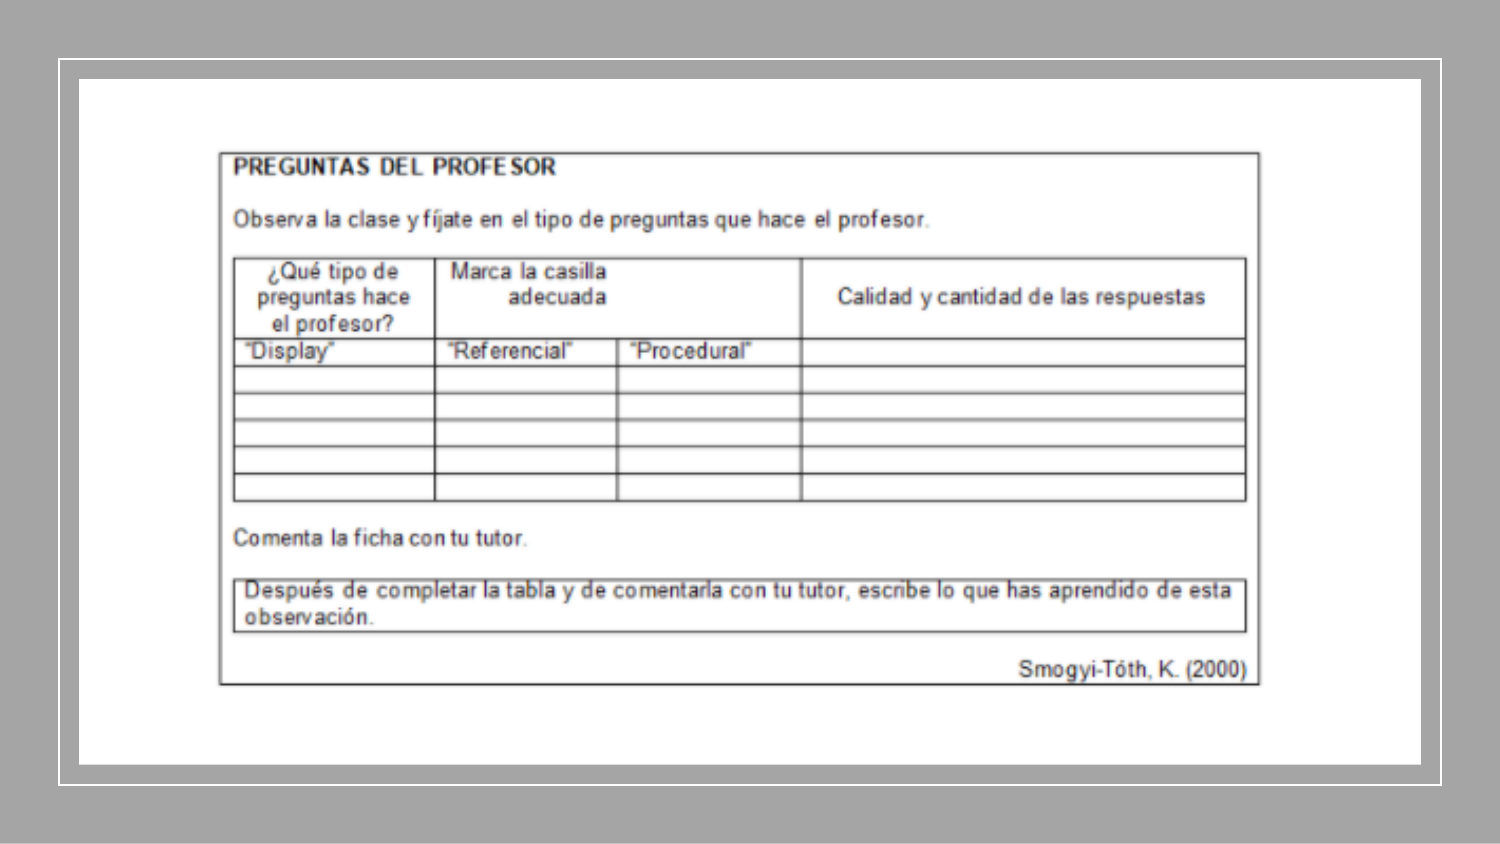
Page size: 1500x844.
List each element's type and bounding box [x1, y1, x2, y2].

text_box [79, 79, 1421, 765]
text_box [0, 0, 1500, 844]
picture [202, 137, 1298, 705]
text_box [58, 58, 1442, 785]
